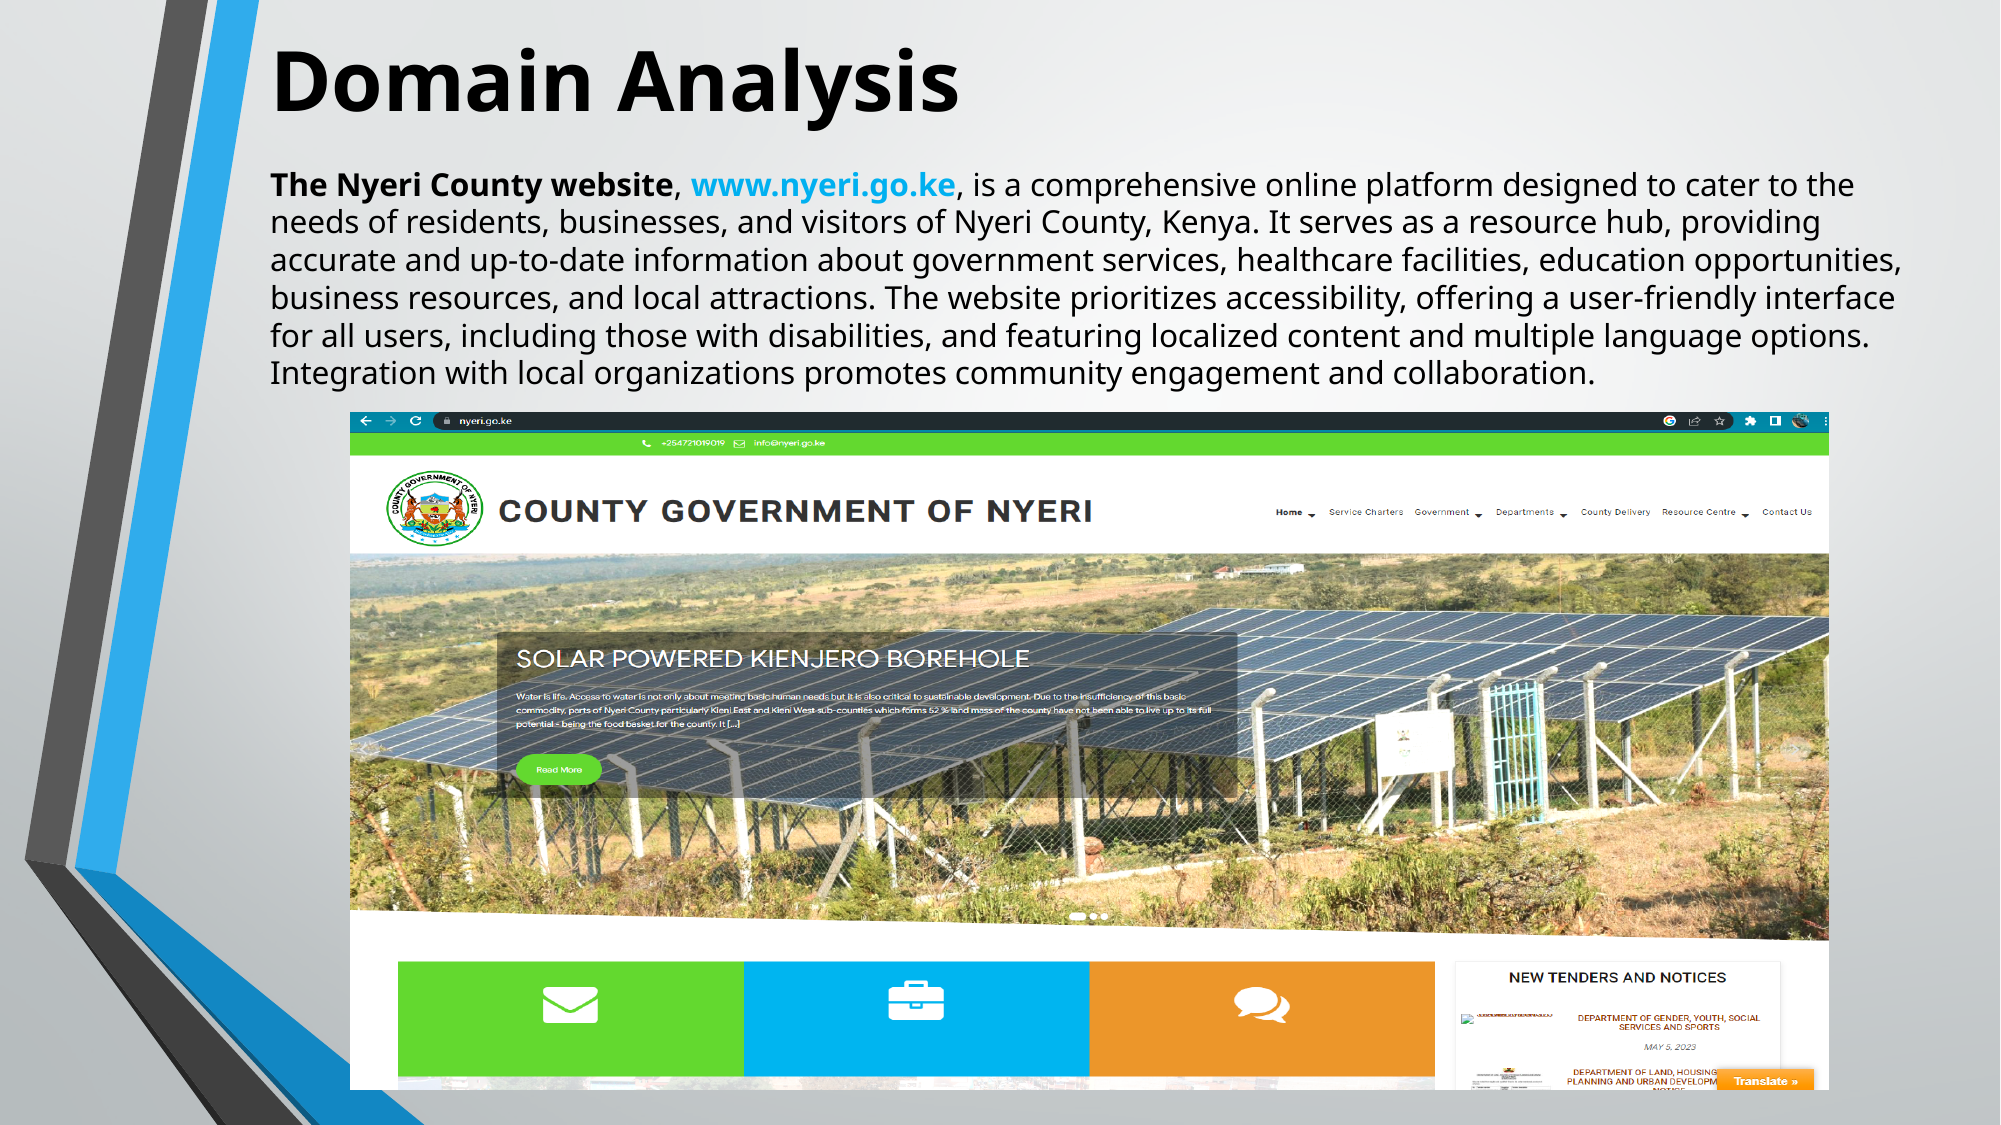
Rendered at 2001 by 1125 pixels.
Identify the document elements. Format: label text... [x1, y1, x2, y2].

list The Nyeri County website, www.nyeri.go.ke, is a comprehensive online platform designed to cater to the needs of residents, businesses, and visitors of Nyeri County, Kenya. It serves as a resource hub, providing accurate and up-to-date information about government services, healthcare facilities, education opportunities, business resources, and local attractions. The website prioritizes accessibility, offering a user-friendly interface for all users, including those with disabilities, and featuring localized content and multiple language options. Integration with local organizations promotes community engagement and collaboration. [255, 143, 1958, 413]
picture [350, 411, 1829, 1090]
title Domain Analysis [255, 12, 1899, 143]
